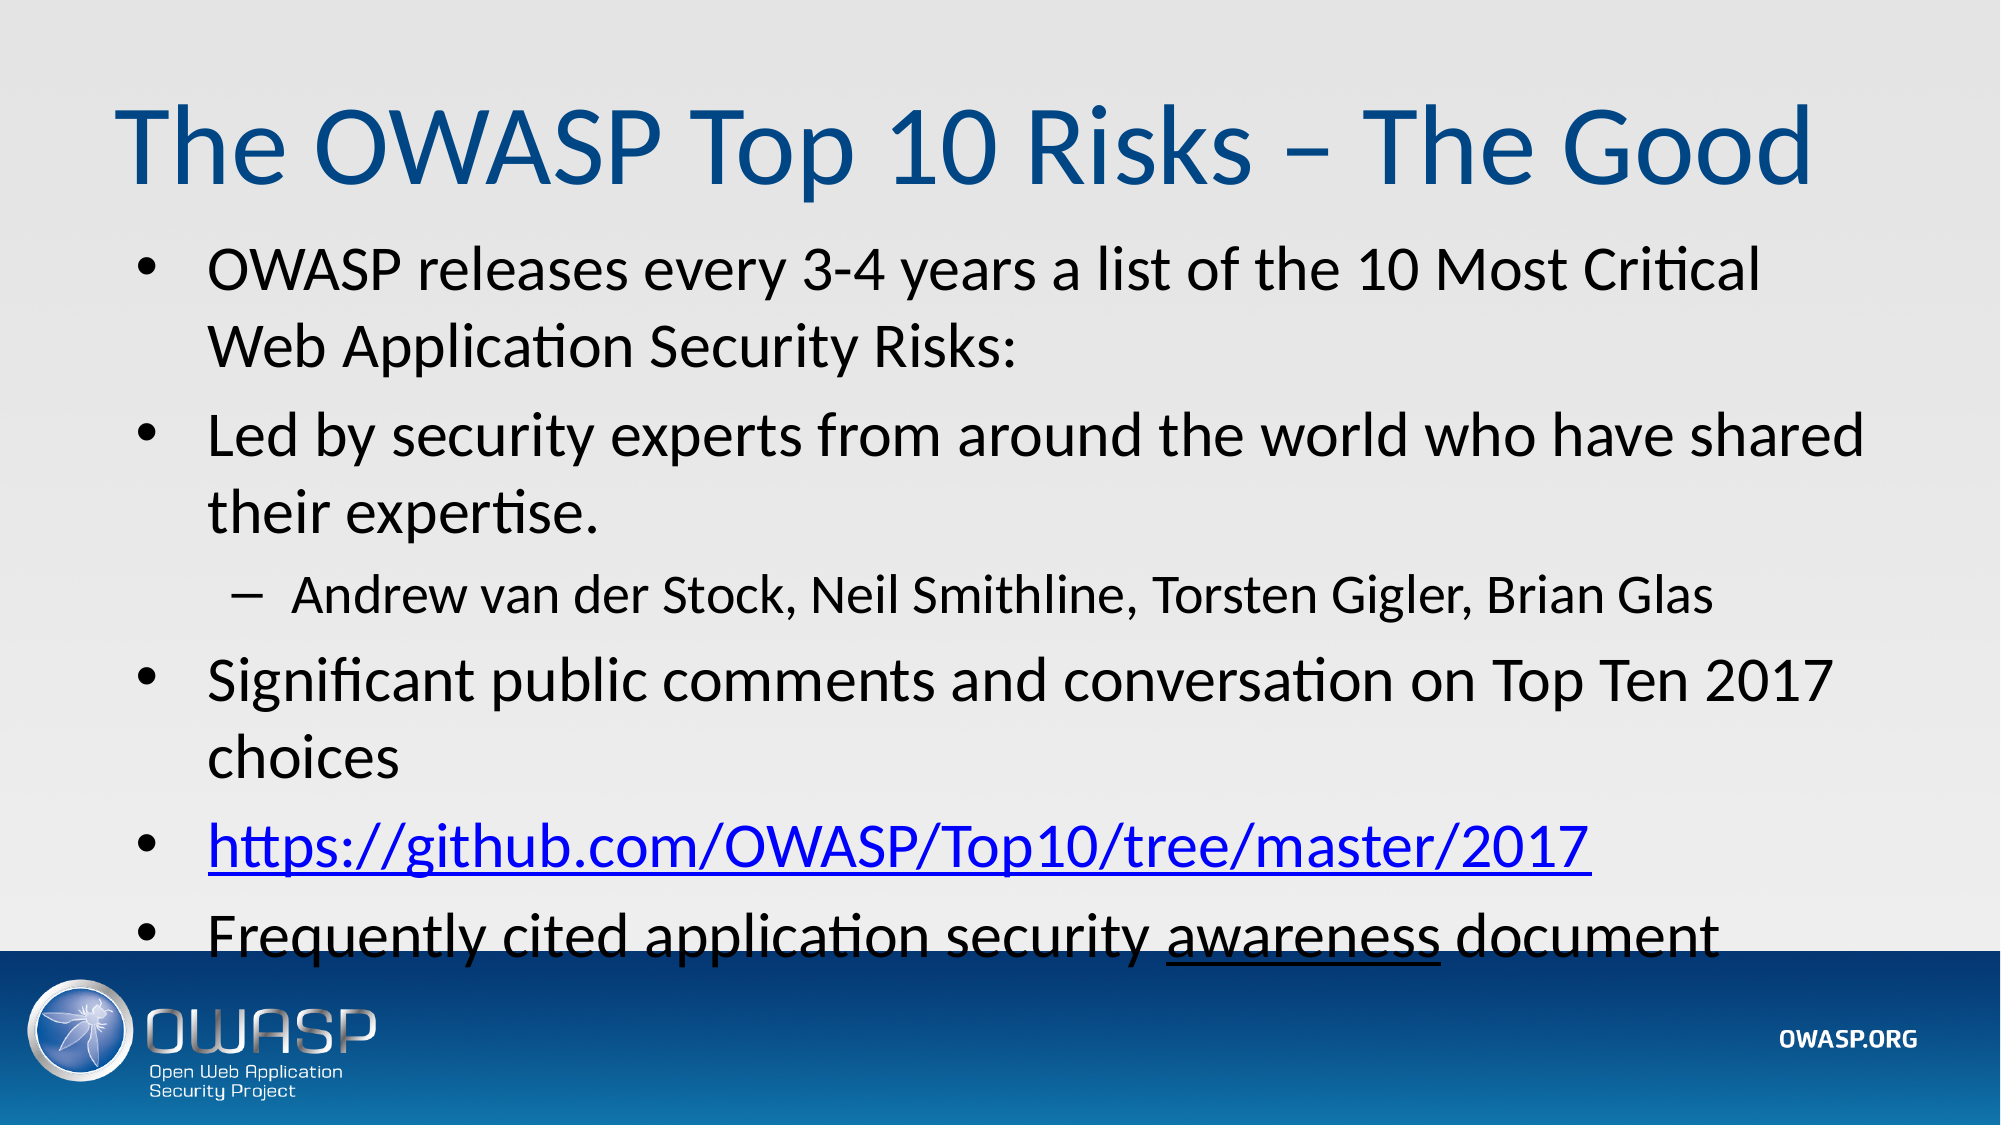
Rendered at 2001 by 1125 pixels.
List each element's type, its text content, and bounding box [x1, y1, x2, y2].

text_box [1205, 978, 1827, 1125]
title The OWASP Top 10 Risks – The Good [99, 45, 1900, 233]
picture [0, 0, 2001, 1125]
list OWASP releases every 3-4 years a list of the 10 Most Critical Web Application Security Risks: Led by security experts from around the world who have shared their expertise. Andrew van der Stock, Neil Smithline, Torsten Gigler, Brian Glas Significant public comments and conversation on Top Ten 2017 choices https://github.com/OWASP/Top10/tree/master/2017 Frequently cited application security awareness document [120, 219, 1890, 978]
